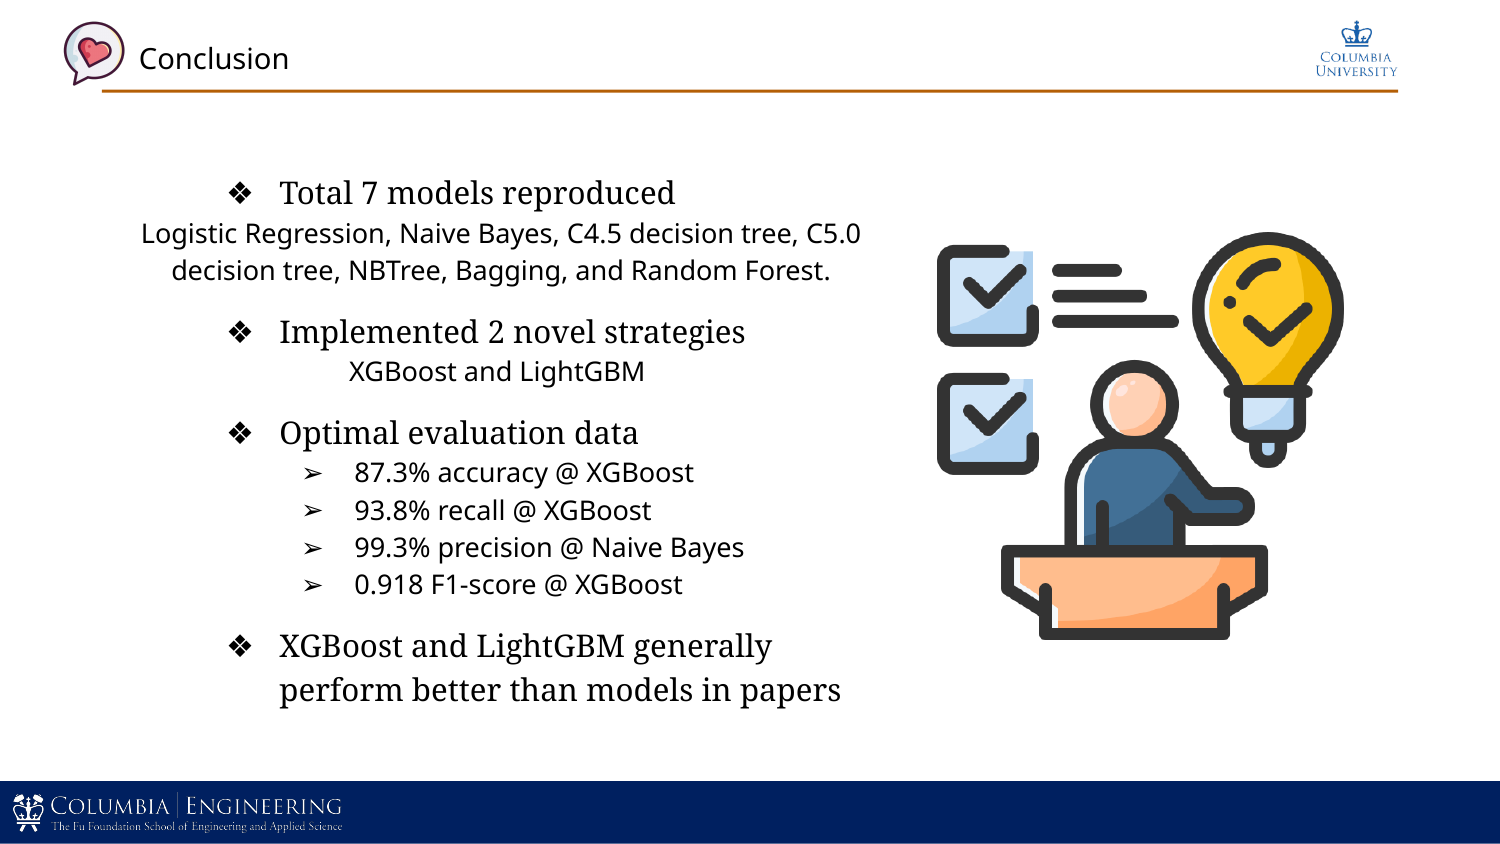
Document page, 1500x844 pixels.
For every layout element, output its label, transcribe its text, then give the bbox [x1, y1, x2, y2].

text_box Total 7 models reproduced Logistic Regression, Naive Bayes, C4.5 decision tree, C5.0 decision tree, NBTree, Bagging, and Random Forest. Implemented 2 novel strategies XGBoost and LightGBM Optimal evaluation data 87.3% accuracy @ XGBoost 93.8% recall @ XGBoost 99.3% precision @ Naive Bayes 0.918 F1-score @ XGBoost XGBoost and LightGBM generally perform better than models in papers [114, 153, 888, 723]
picture [1313, 14, 1399, 92]
picture [936, 232, 1344, 640]
picture [55, 18, 130, 88]
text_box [0, 780, 1500, 844]
text_box Conclusion [134, 25, 516, 90]
